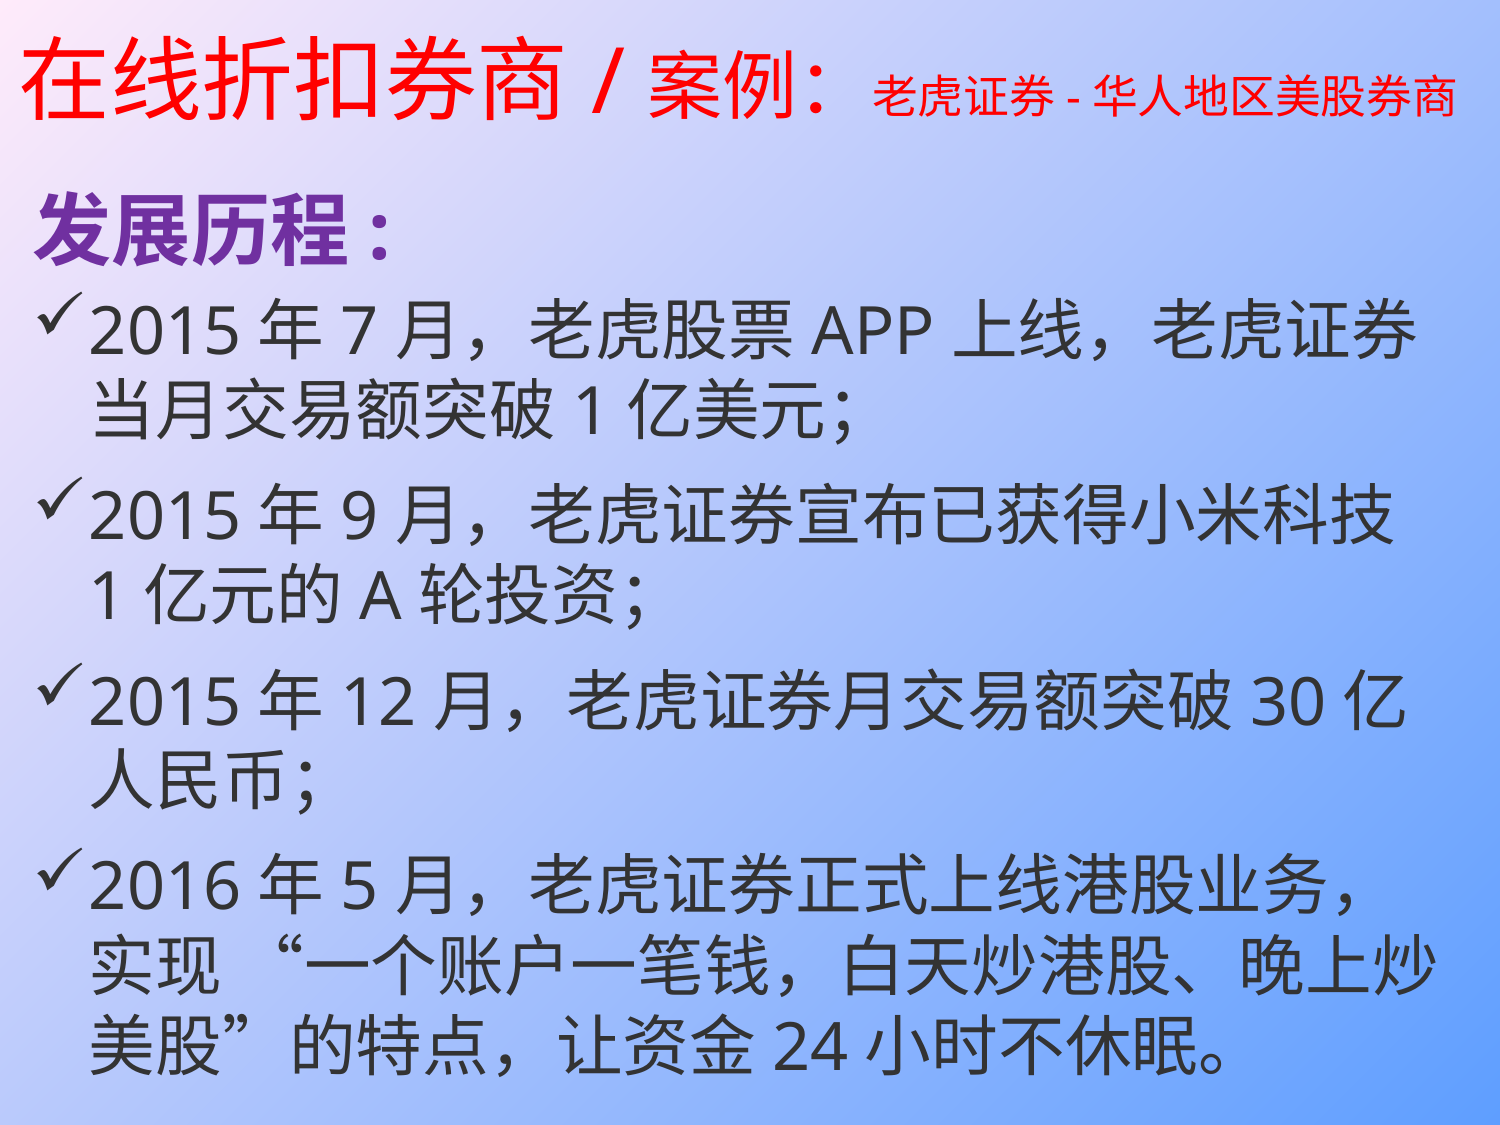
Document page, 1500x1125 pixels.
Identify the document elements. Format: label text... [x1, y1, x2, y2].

list 发展历程: 2015年7月，老虎股票APP上线，老虎证券当月交易额突破1亿美元； 2015年9月，老虎证券宣布已获得小米科技1亿元的A轮投资； 2015年12月，老虎证券月交易额突破30亿人民币； 2016年5月，老虎证券正式上线港股业务，实现 “一个账户一笔钱，白天炒港股、晚上炒美股”的特点，让资金24小时不休眠。 [17, 172, 1459, 1106]
title 在线折扣券商/案例：老虎证券-华人地区美股券商 [0, 0, 1477, 154]
